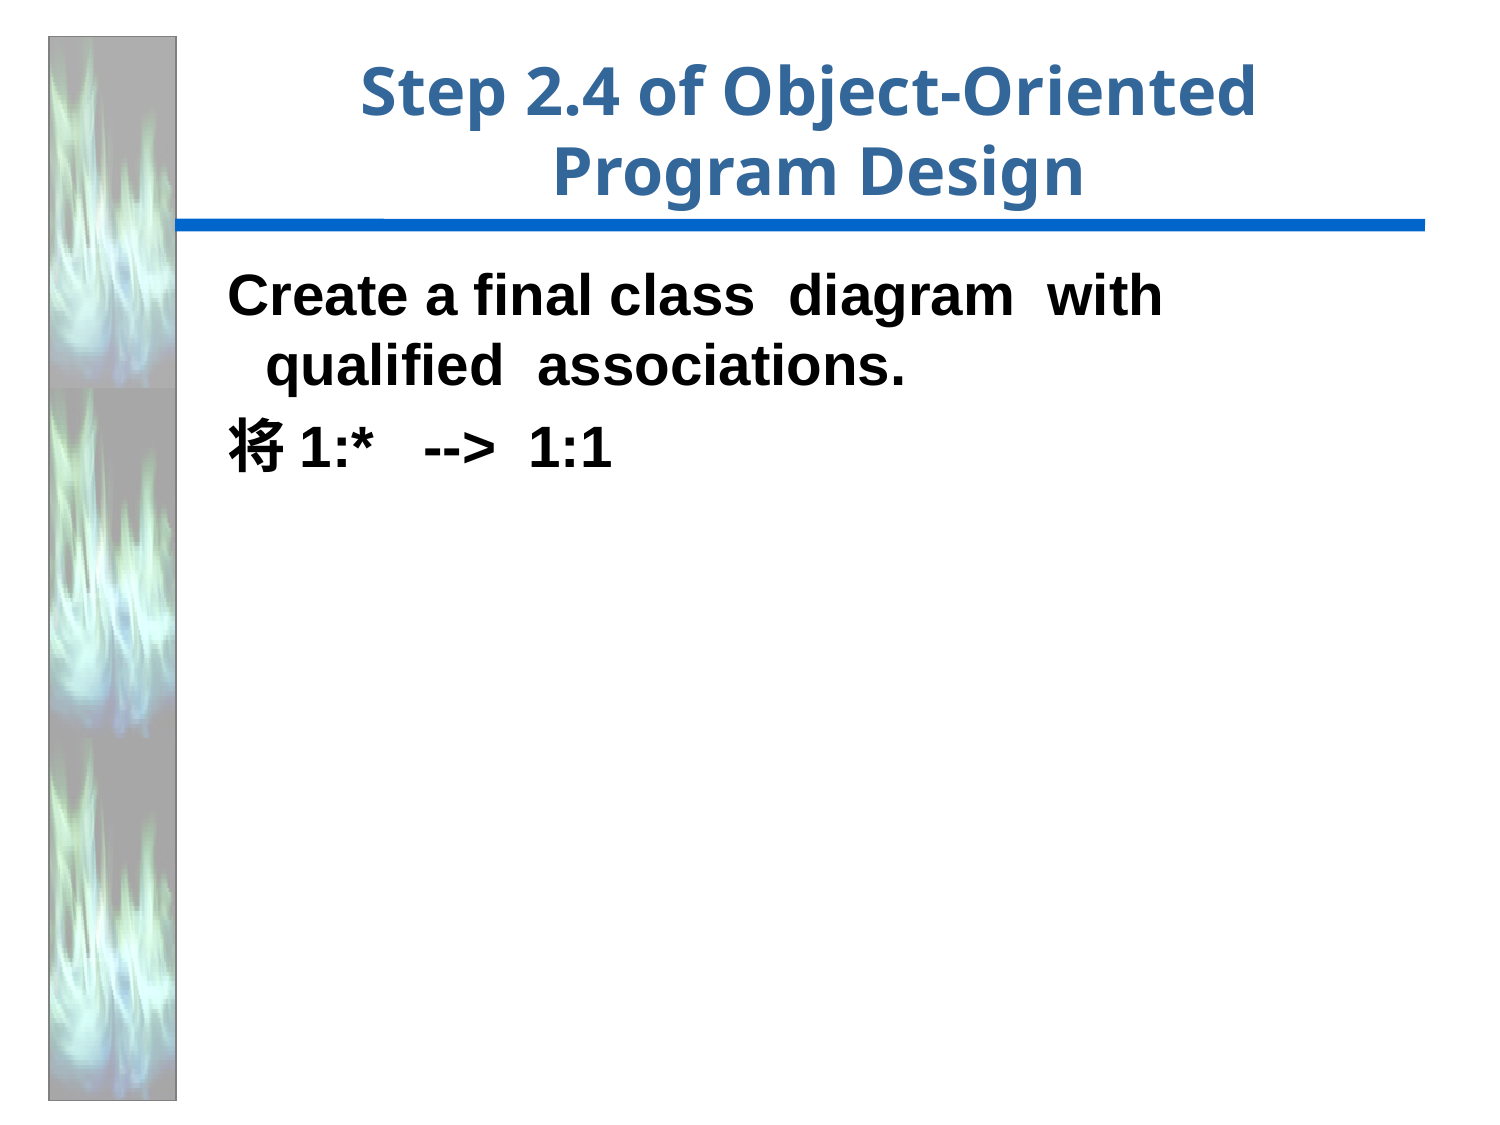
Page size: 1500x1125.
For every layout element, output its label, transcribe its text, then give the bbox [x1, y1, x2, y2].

title Step 2.4 of Object-Oriented Program Design [212, 45, 1425, 213]
list Create a final class diagram with qualified associations. 将1:* --> 1:1 [212, 249, 1438, 1038]
